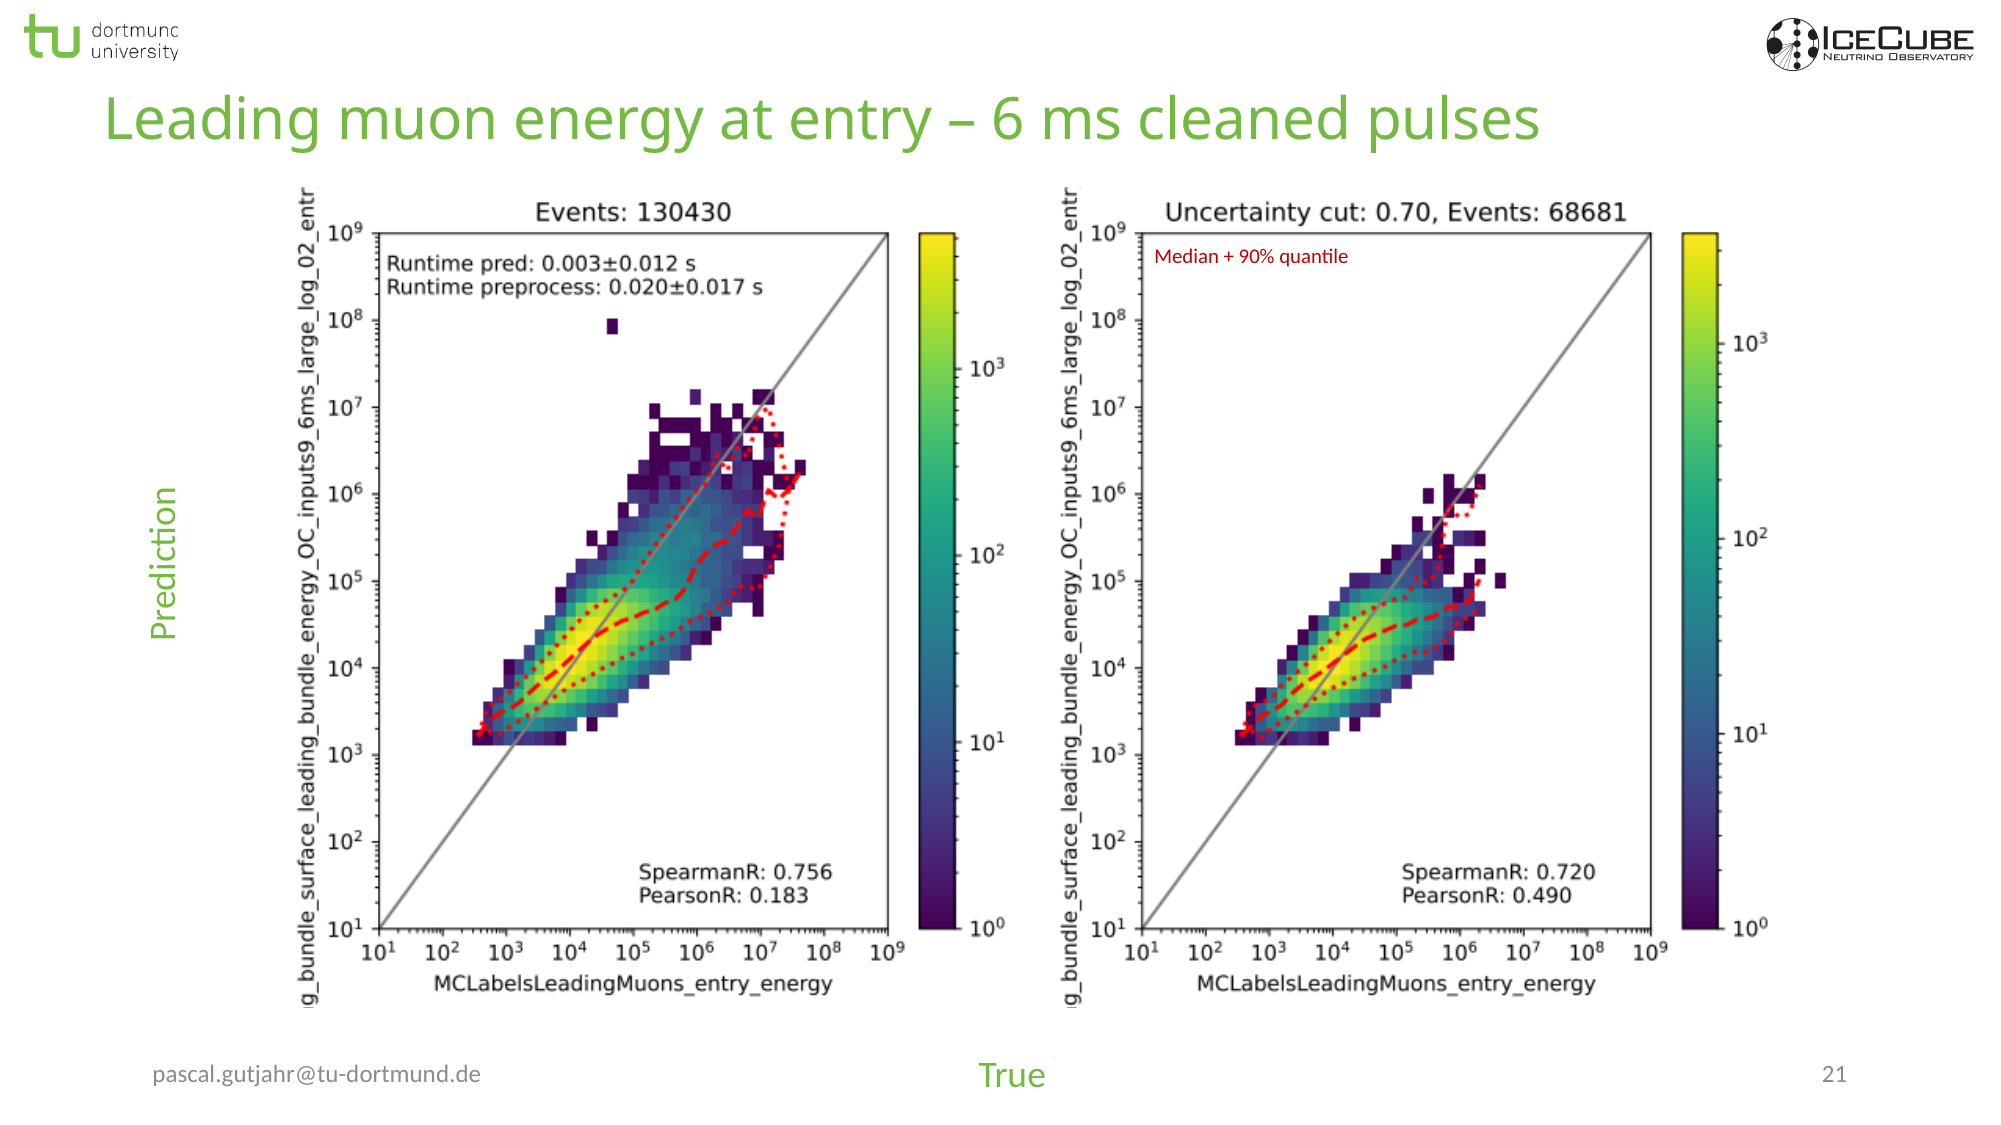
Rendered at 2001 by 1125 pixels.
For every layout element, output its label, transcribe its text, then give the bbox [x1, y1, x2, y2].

text_box True [963, 1042, 1148, 1103]
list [283, 187, 1782, 1008]
slide_number 21 [1412, 1042, 1863, 1103]
text_box Prediction [130, 446, 190, 657]
title Leading muon energy at entry – 6 ms cleaned pulses [88, 59, 1977, 182]
slide_number pascal.gutjahr@tu-dortmund.de [137, 1042, 588, 1103]
